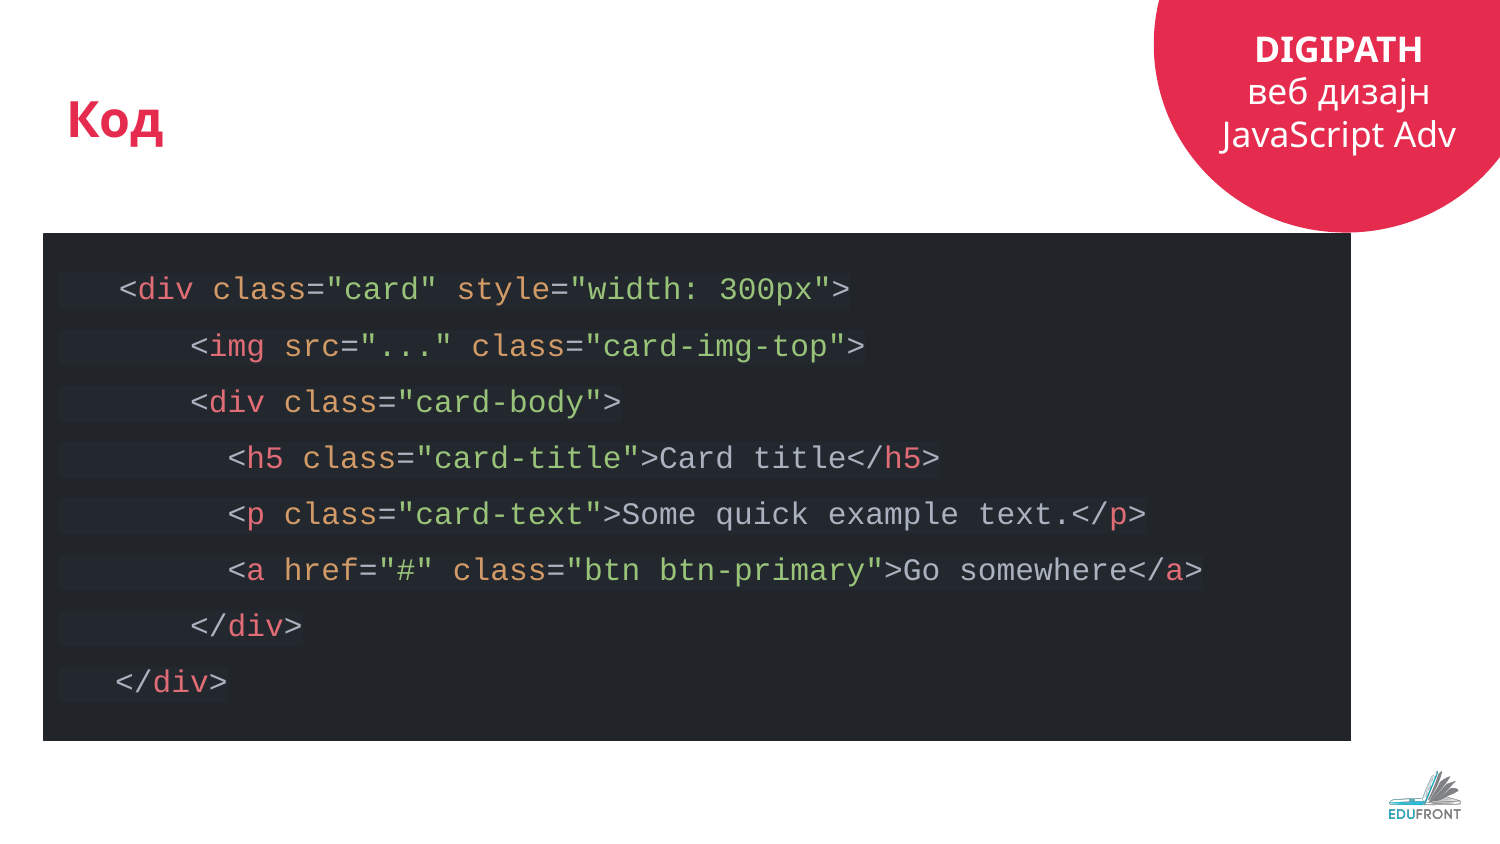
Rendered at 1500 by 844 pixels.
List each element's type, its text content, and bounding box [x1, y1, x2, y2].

list <div class="card" style="width: 300px"> <img src="..." class="card-img-top"> <div class="card-body"> <h5 class="card-title">Card title</h5> <p class="card-text">Some quick example text.</p> <a href="#" class="btn btn-primary">Go somewhere</a> </div> </div> [43, 191, 1442, 741]
picture [1389, 771, 1461, 819]
title Код [51, 72, 1449, 167]
